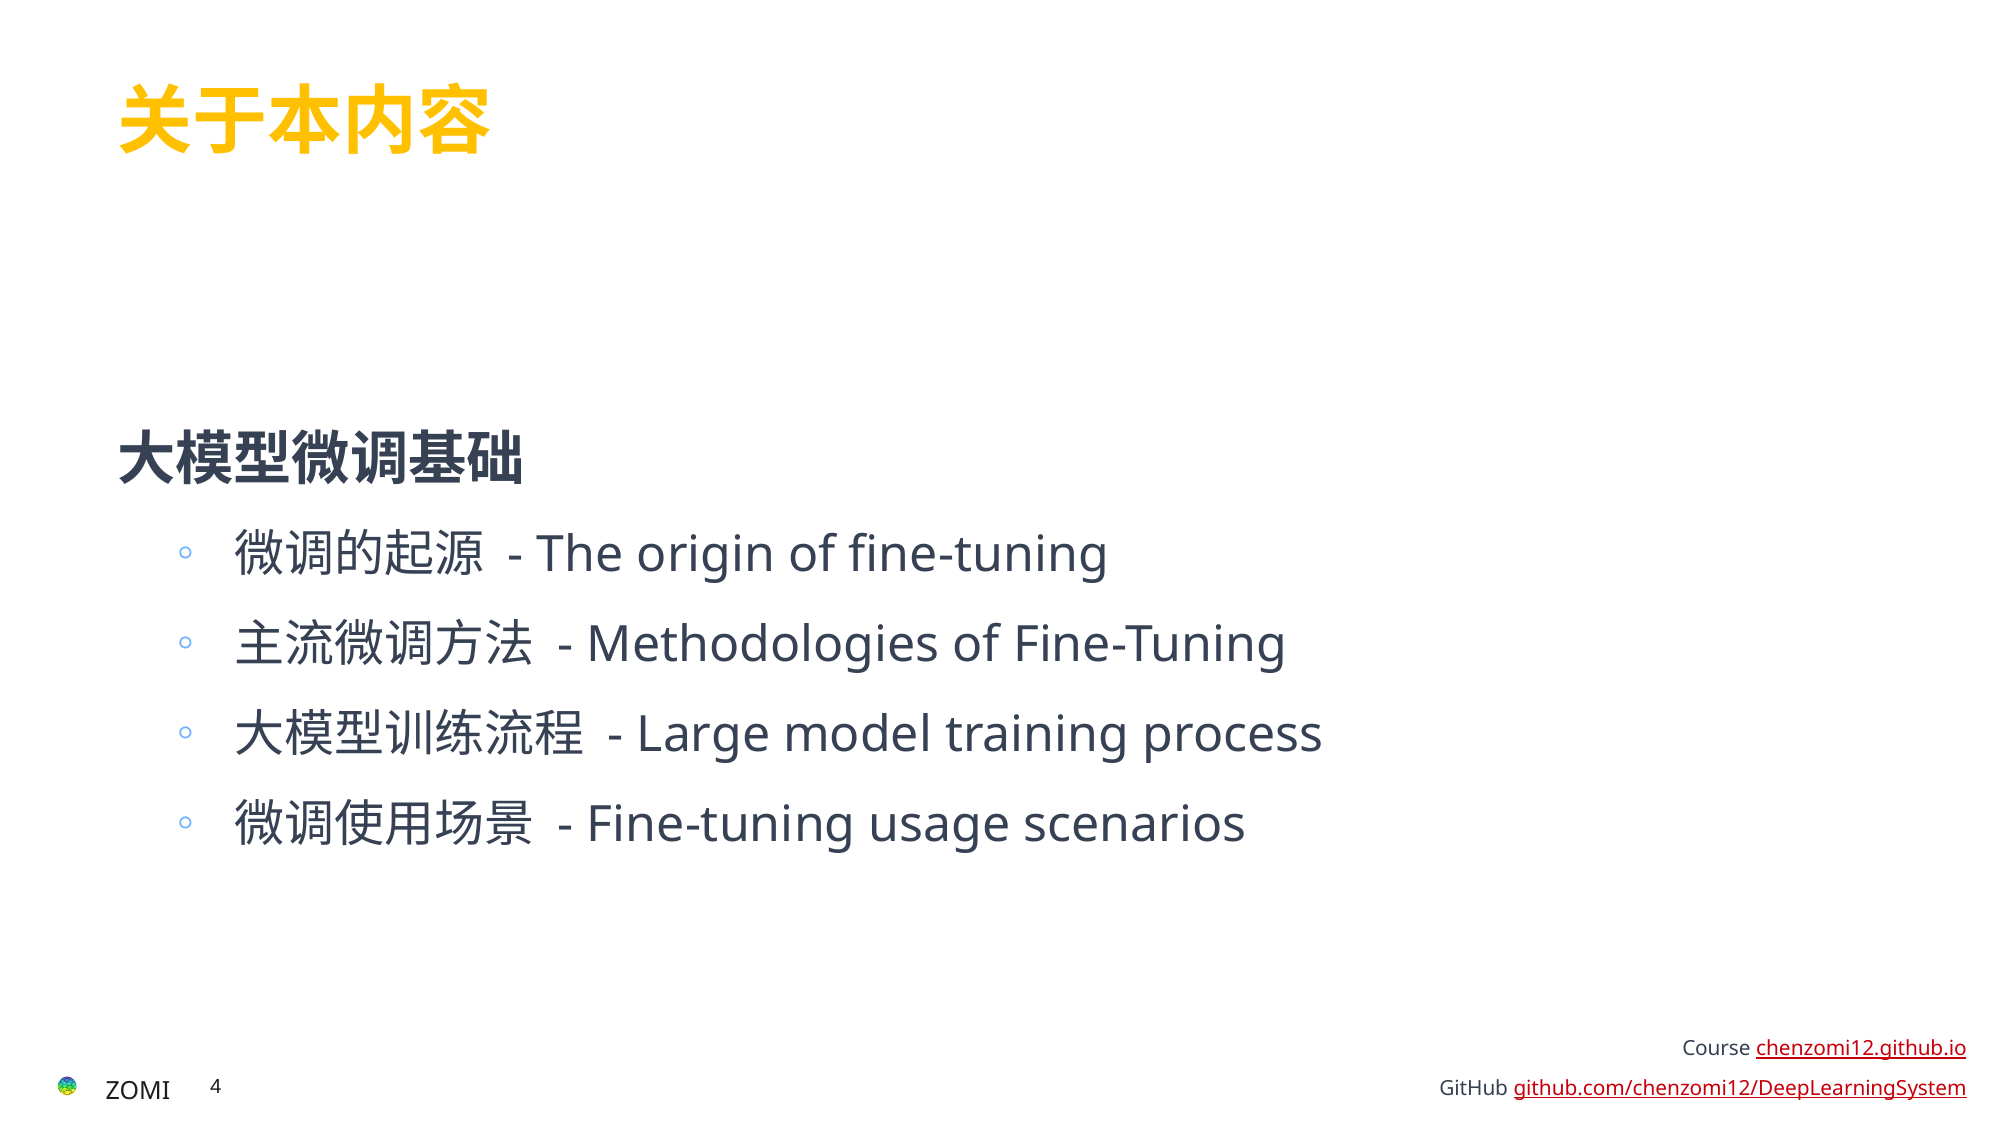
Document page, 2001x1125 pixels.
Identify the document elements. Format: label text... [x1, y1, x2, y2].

title 关于本内容 [102, 78, 1901, 175]
list 大模型微调基础 微调的起源 - The origin of fine-tuning 主流微调方法 - Methodologies of Fine-Tuning 大模型训练流程 - Large model training process 微调使用场景 - Fine-tuning usage scenarios [102, 214, 1888, 1024]
picture [58, 1077, 76, 1095]
